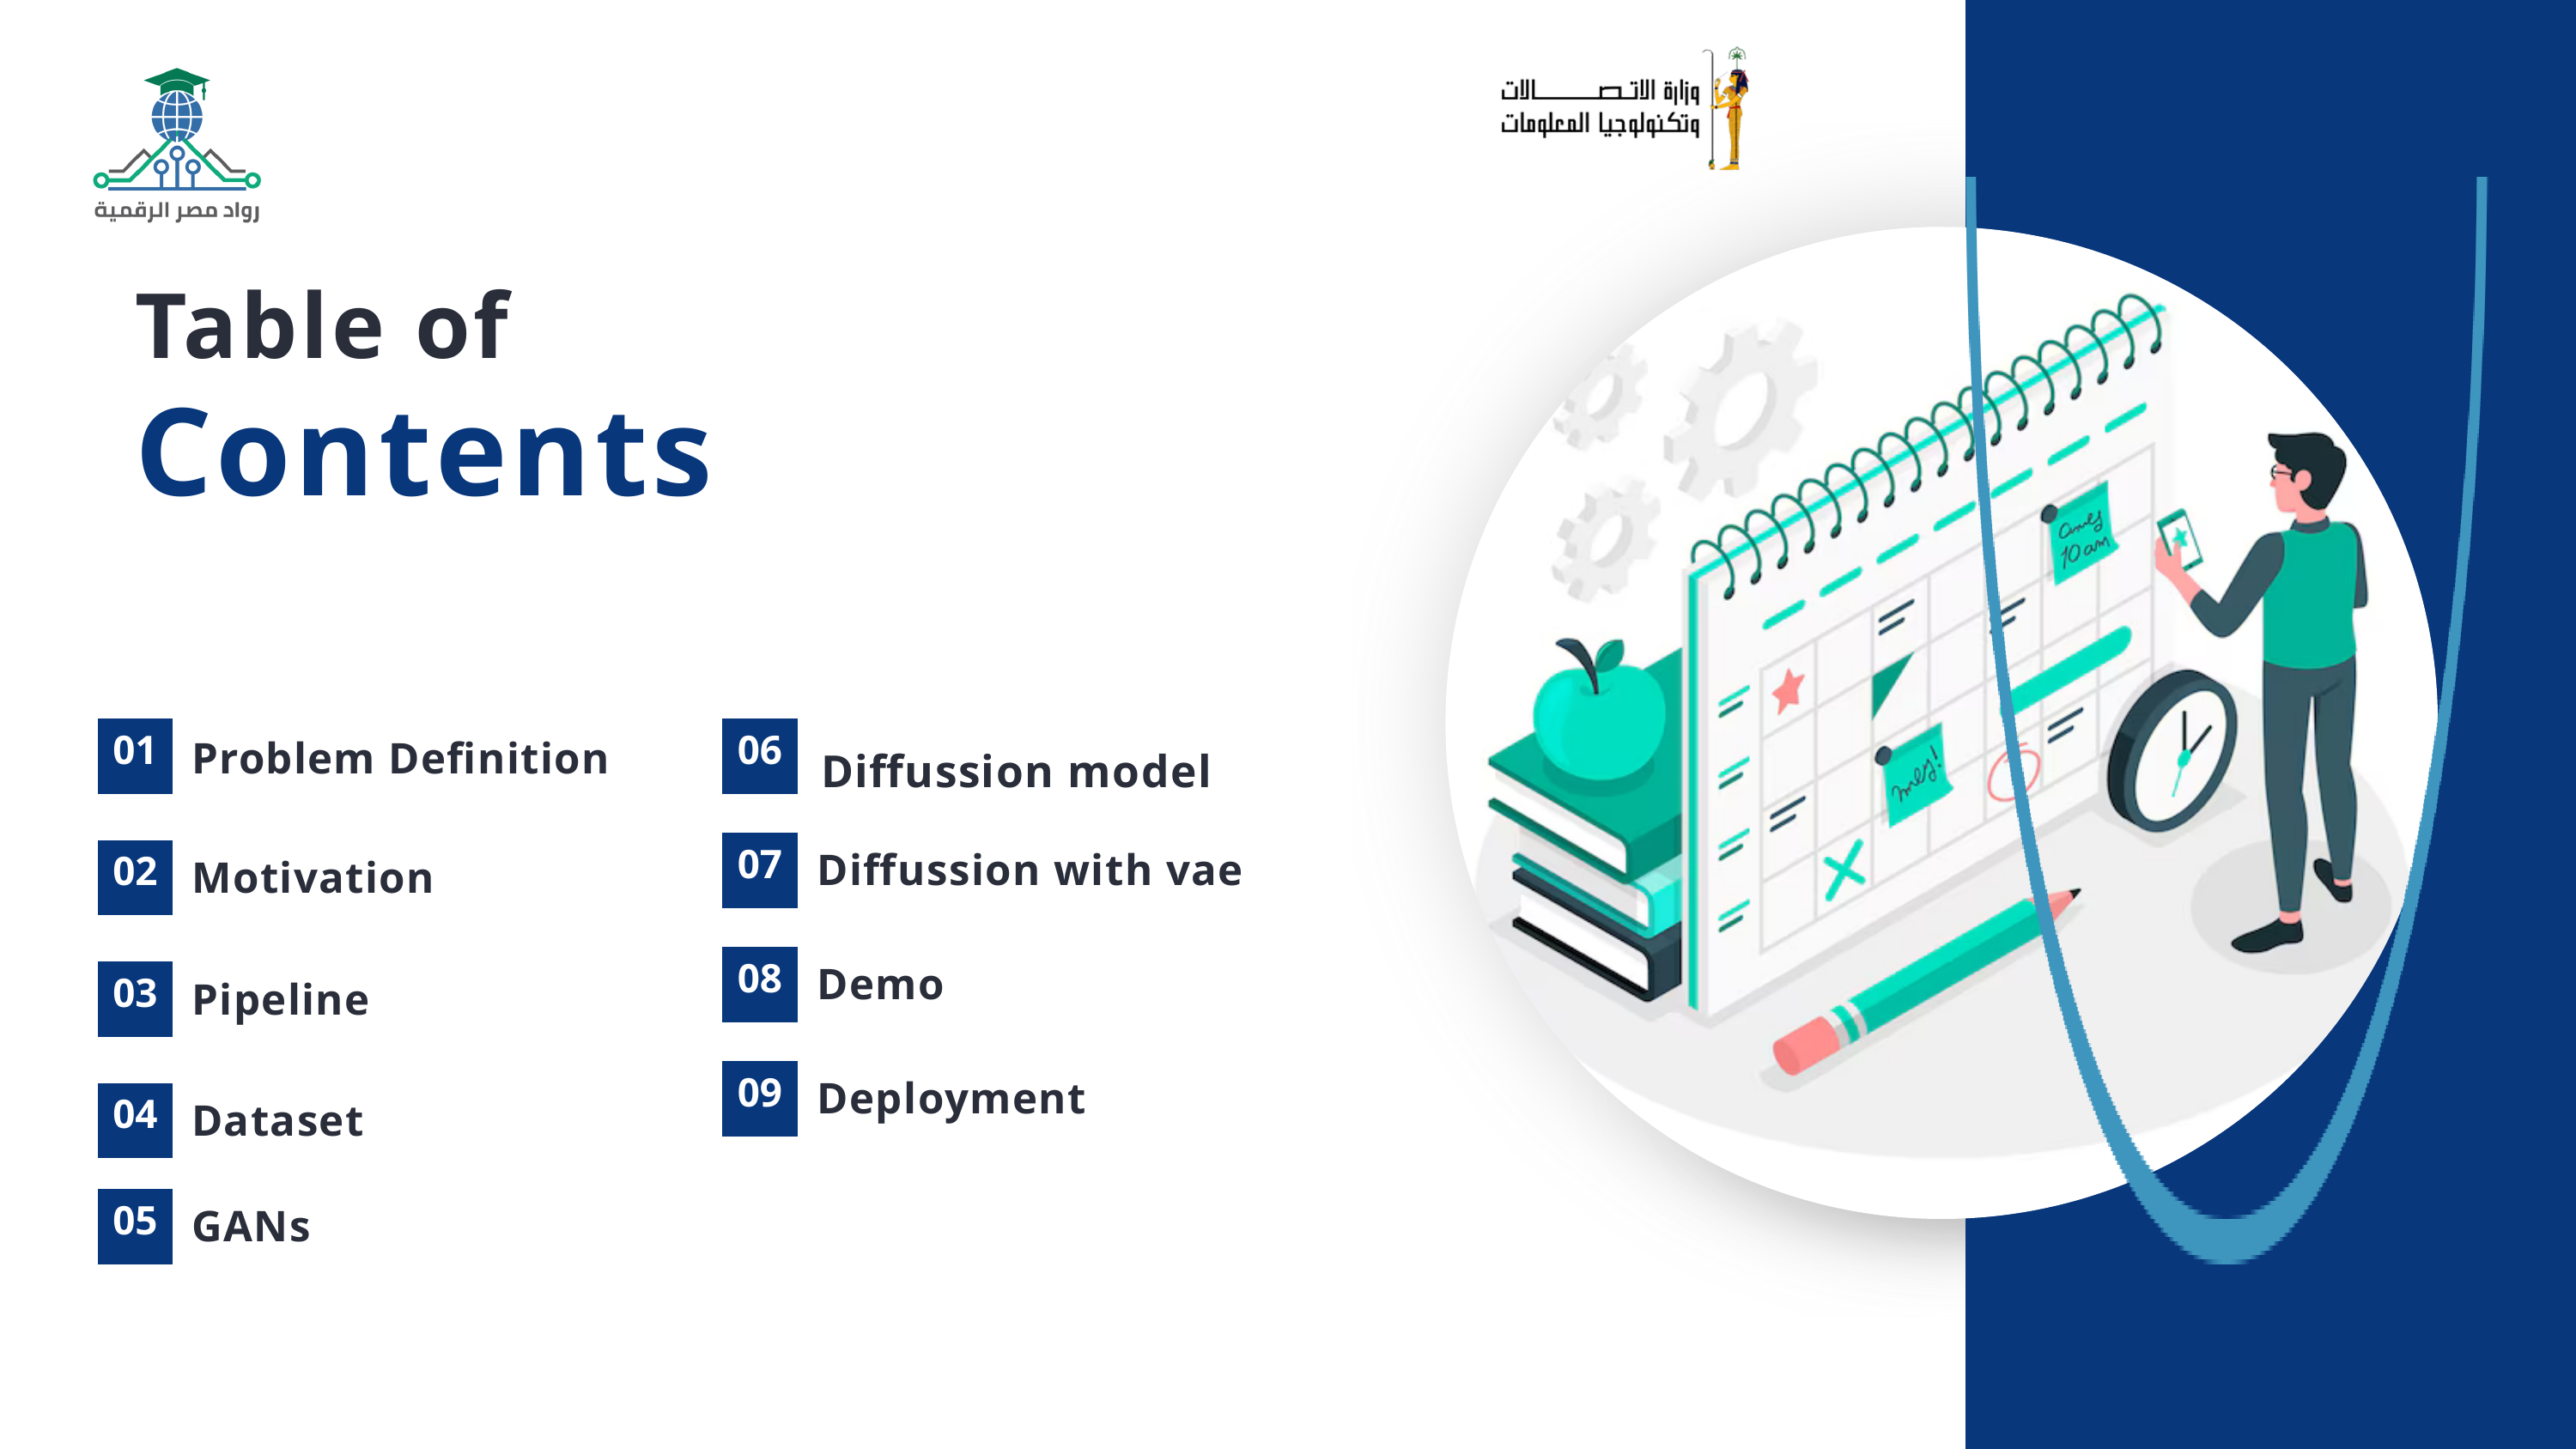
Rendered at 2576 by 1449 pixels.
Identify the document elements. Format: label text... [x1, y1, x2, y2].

text_box Contents [135, 373, 902, 520]
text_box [97, 1188, 173, 1264]
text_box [721, 946, 798, 1022]
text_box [1445, 227, 2439, 1220]
text_box Motivation [191, 842, 637, 902]
text_box Diffussion with vae [817, 834, 1283, 894]
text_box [97, 840, 173, 916]
text_box [1352, 123, 1959, 1317]
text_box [721, 1060, 798, 1137]
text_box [721, 832, 798, 908]
text_box Deployment [817, 1063, 1283, 1123]
text_box Diffussion model [821, 734, 1268, 797]
text_box [19, 0, 335, 294]
text_box GANs [191, 1191, 658, 1251]
text_box [1492, 43, 1765, 178]
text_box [97, 718, 173, 794]
text_box Problem Definition [191, 723, 637, 783]
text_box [97, 1082, 173, 1159]
text_box Pipeline [191, 964, 637, 1023]
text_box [1965, 0, 2576, 1449]
text_box Table of [135, 268, 835, 373]
text_box Dataset [191, 1085, 653, 1145]
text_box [97, 961, 173, 1037]
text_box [721, 718, 798, 794]
text_box Demo [817, 949, 1283, 1009]
